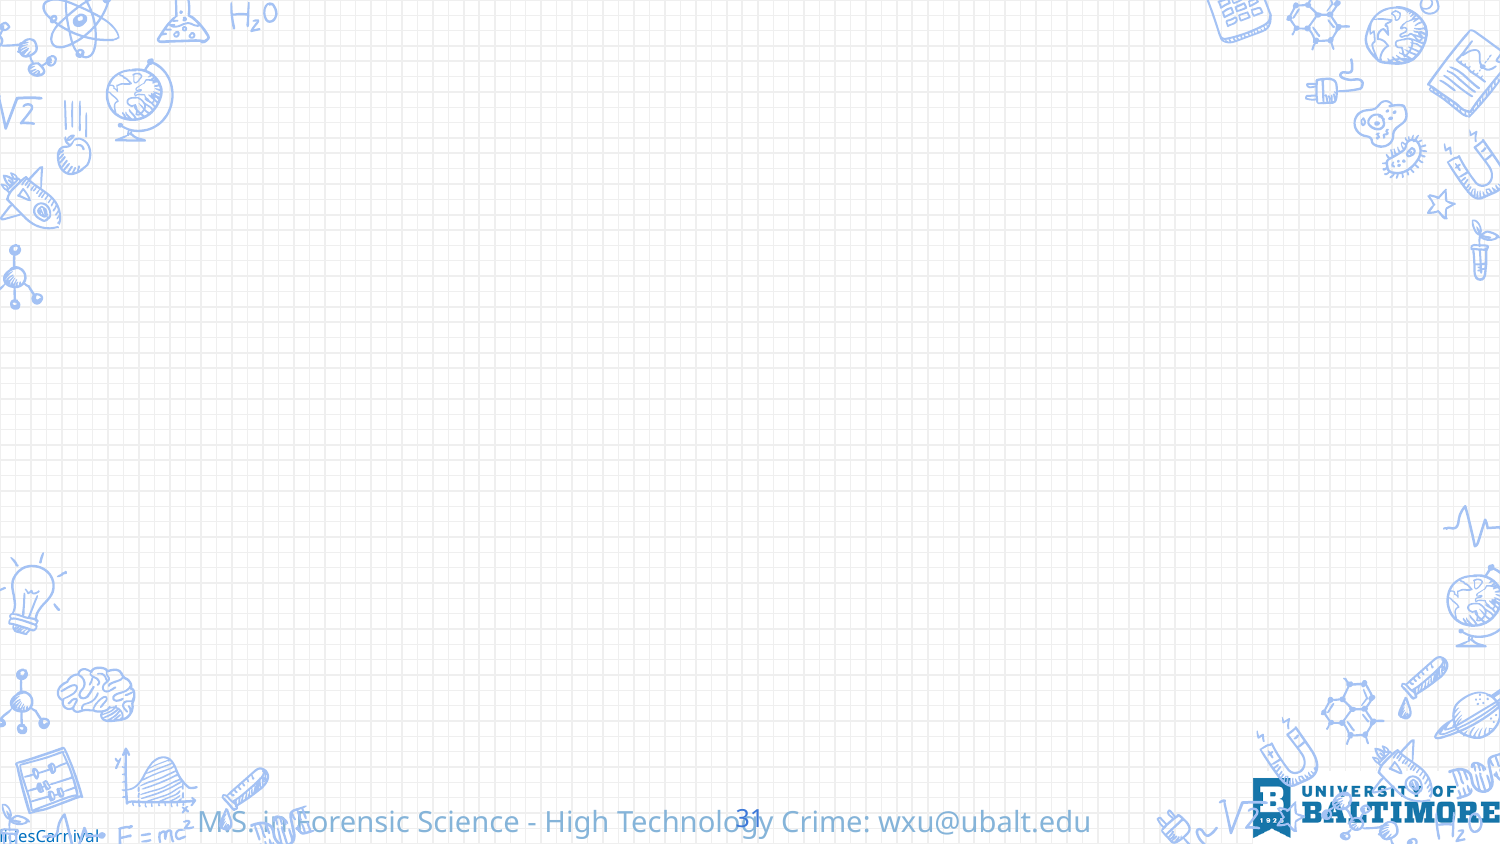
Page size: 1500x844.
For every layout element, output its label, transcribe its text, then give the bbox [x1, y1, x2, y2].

picture [1253, 771, 1500, 844]
picture [1388, 823, 1396, 835]
picture [1471, 771, 1479, 786]
picture [1408, 786, 1417, 792]
picture [1381, 771, 1421, 792]
picture [1283, 771, 1308, 783]
picture [1342, 796, 1349, 806]
picture [1481, 771, 1489, 788]
picture [1375, 780, 1390, 791]
slide_number 31 [705, 796, 795, 844]
picture [1354, 819, 1361, 827]
picture [1479, 779, 1483, 790]
picture [1405, 773, 1430, 800]
